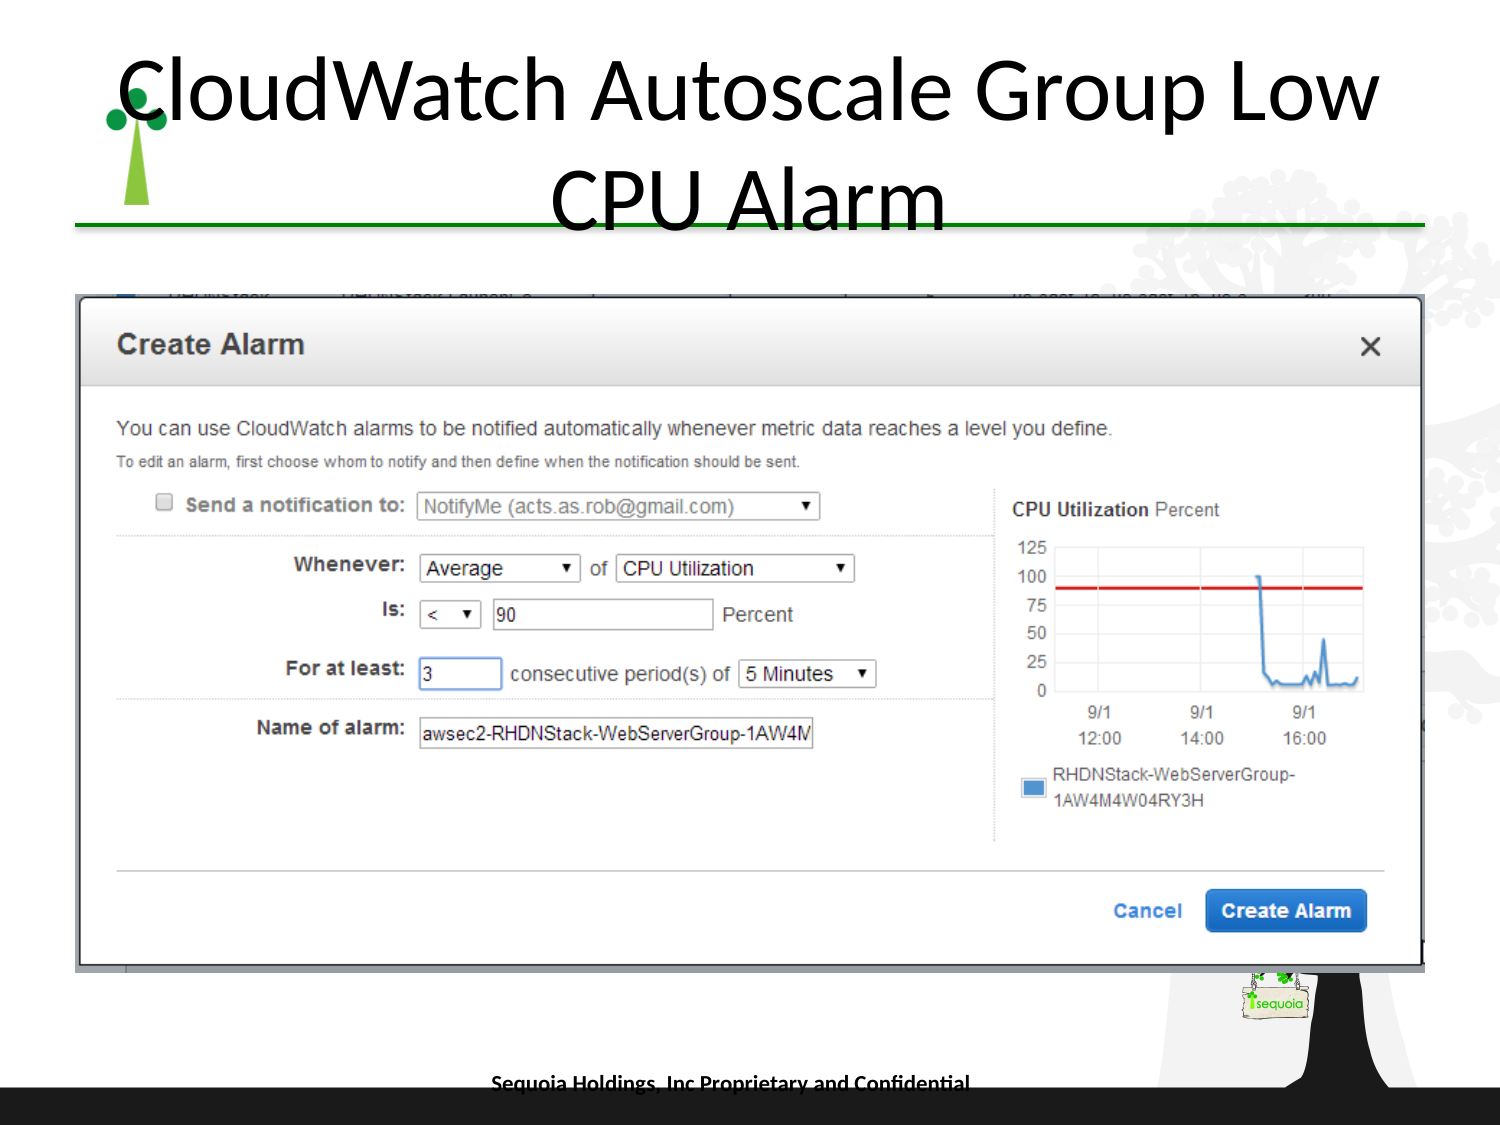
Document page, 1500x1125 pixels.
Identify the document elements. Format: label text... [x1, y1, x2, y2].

footer Sequoia Holdings, Inc Proprietary and Confidential [375, 1062, 1088, 1103]
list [74, 294, 1426, 973]
picture [0, 0, 1500, 1125]
title CloudWatch Autoscale Group Low CPU Alarm [74, 44, 1426, 233]
